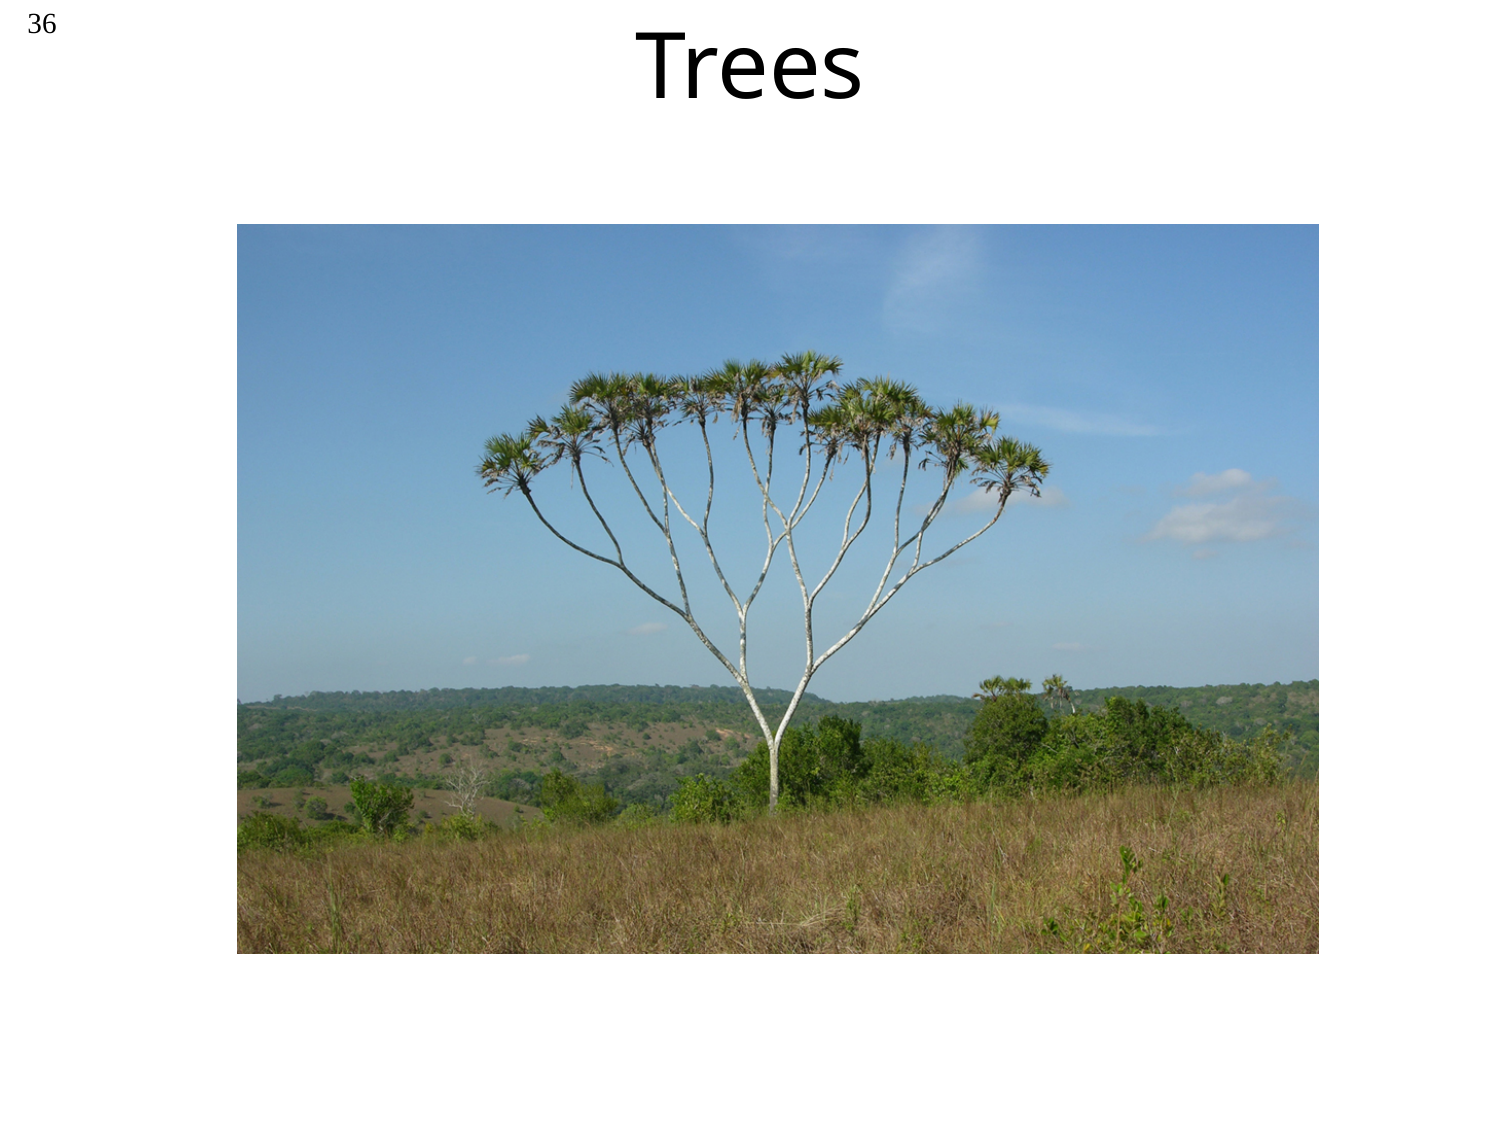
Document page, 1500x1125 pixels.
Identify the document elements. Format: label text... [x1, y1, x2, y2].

title Trees [112, 0, 1388, 156]
picture [237, 224, 1320, 955]
slide_number 36 [0, 0, 72, 72]
